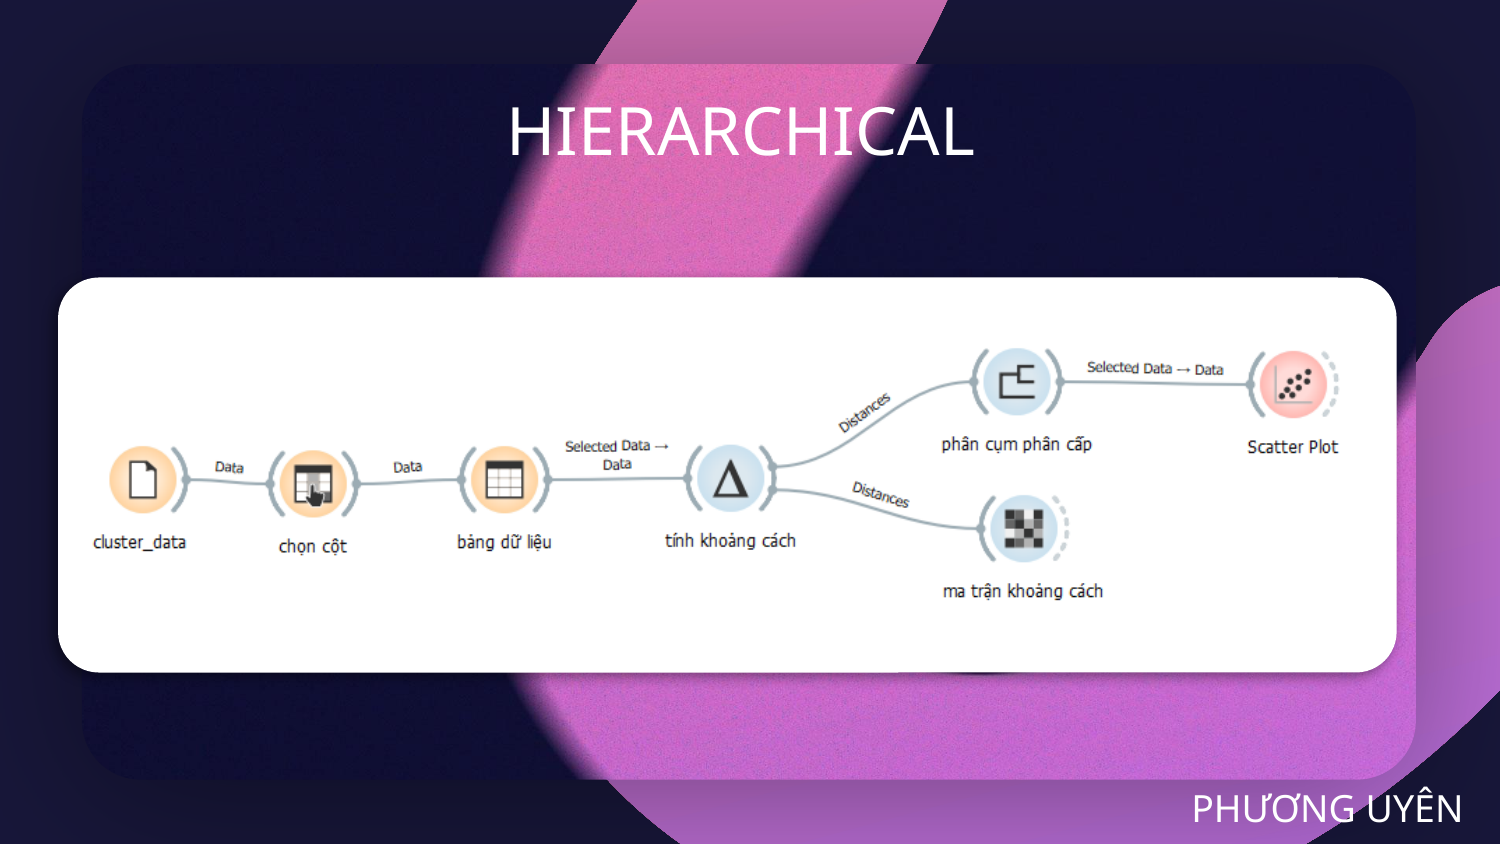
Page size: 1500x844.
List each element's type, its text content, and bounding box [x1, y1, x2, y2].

picture [57, 64, 1416, 780]
text_box HIERARCHICAL [209, 81, 1273, 191]
text_box PHƯƠNG UYÊN [1162, 779, 1479, 844]
